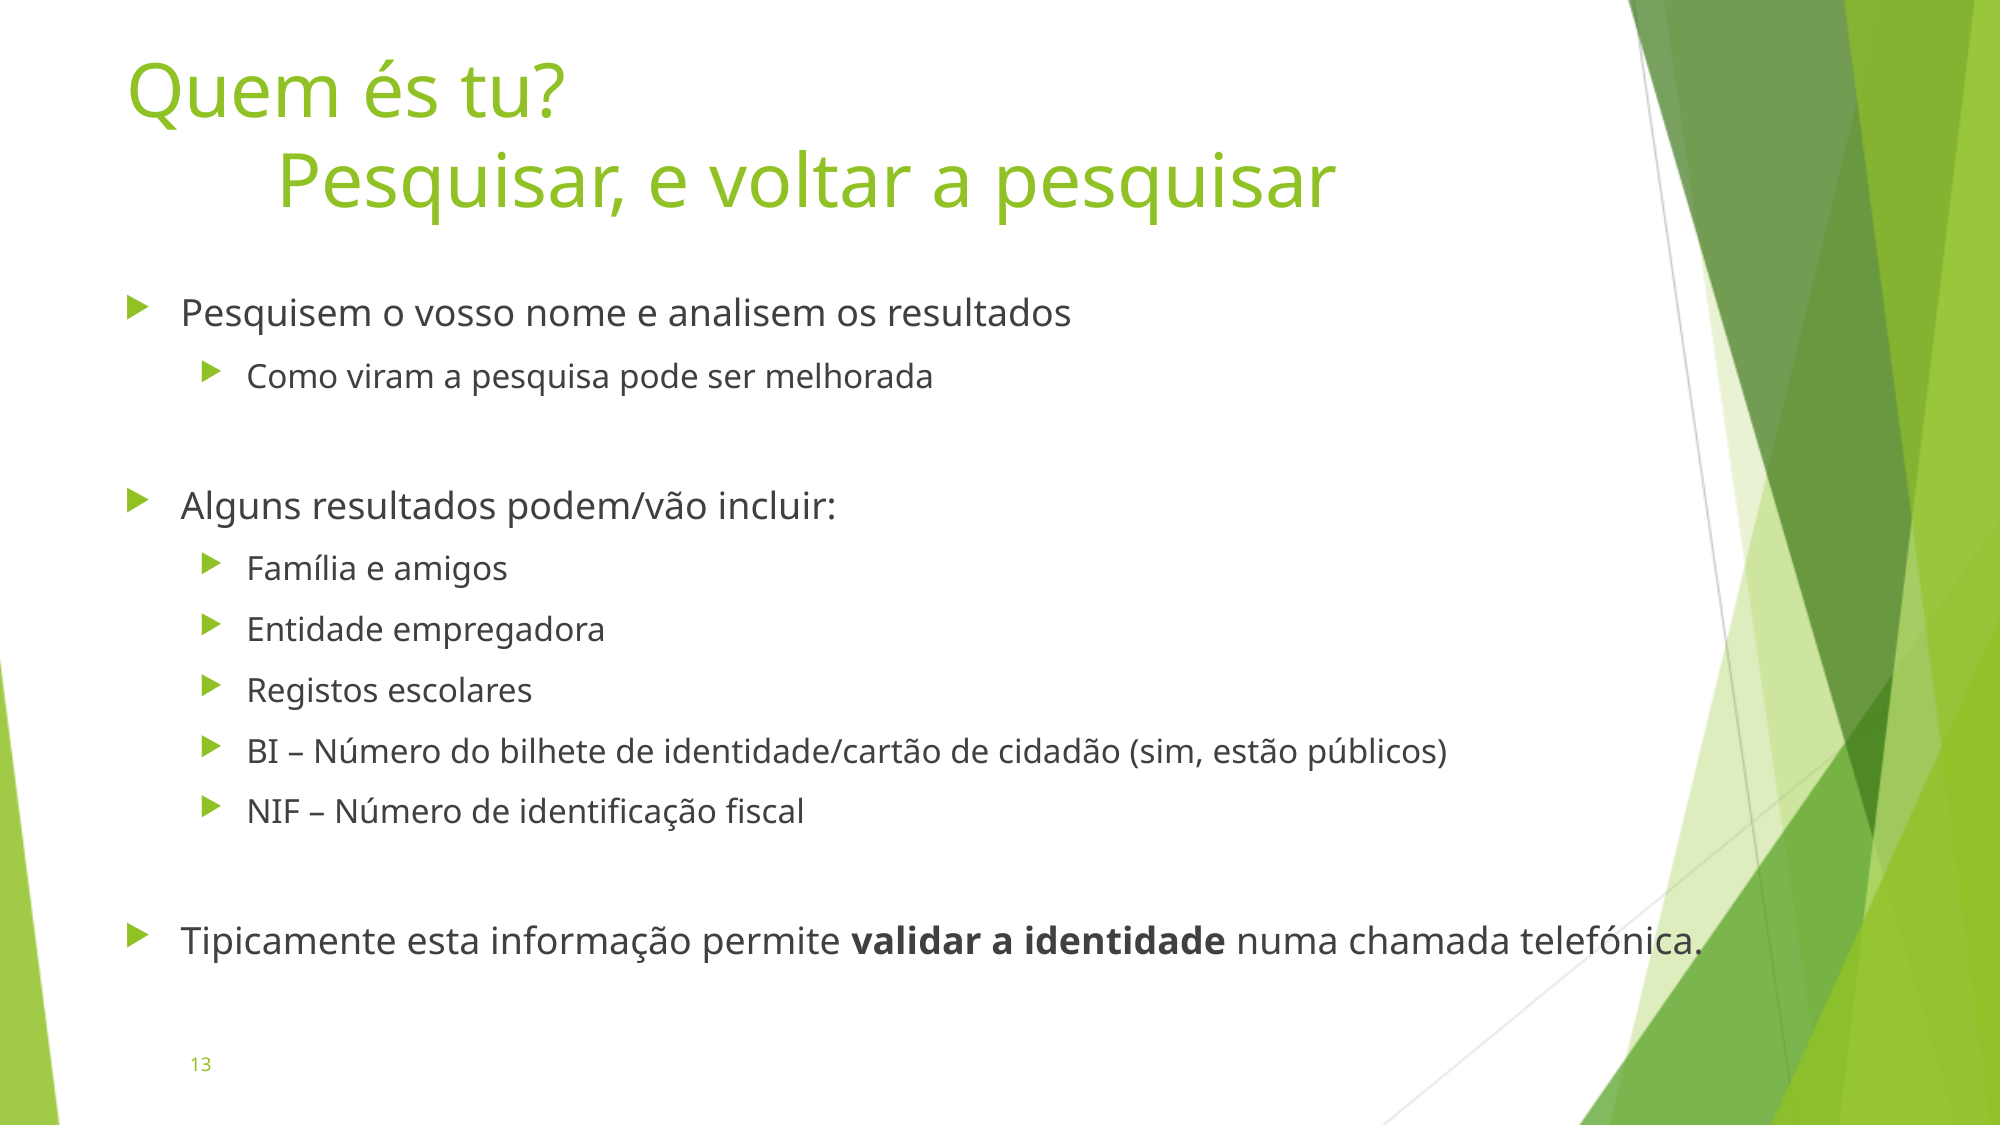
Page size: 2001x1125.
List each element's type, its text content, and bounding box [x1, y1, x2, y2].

list Pesquisem o vosso nome e analisem os resultados Como viram a pesquisa pode ser melhorada Alguns resultados podem/vão incluir: Família e amigos Entidade empregadora Registos escolares BI – Número do bilhete de identidade/cartão de cidadão (sim, estão públicos) NIF – Número de identificação fiscal Tipicamente esta informação permite validar a identidade numa chamada telefónica. [109, 281, 1779, 992]
picture [0, 0, 110, 1125]
text_box 13 [114, 1035, 227, 1095]
picture [1351, 0, 2000, 1125]
title Quem és tu? Pesquisar, e voltar a pesquisar [111, 34, 1779, 252]
